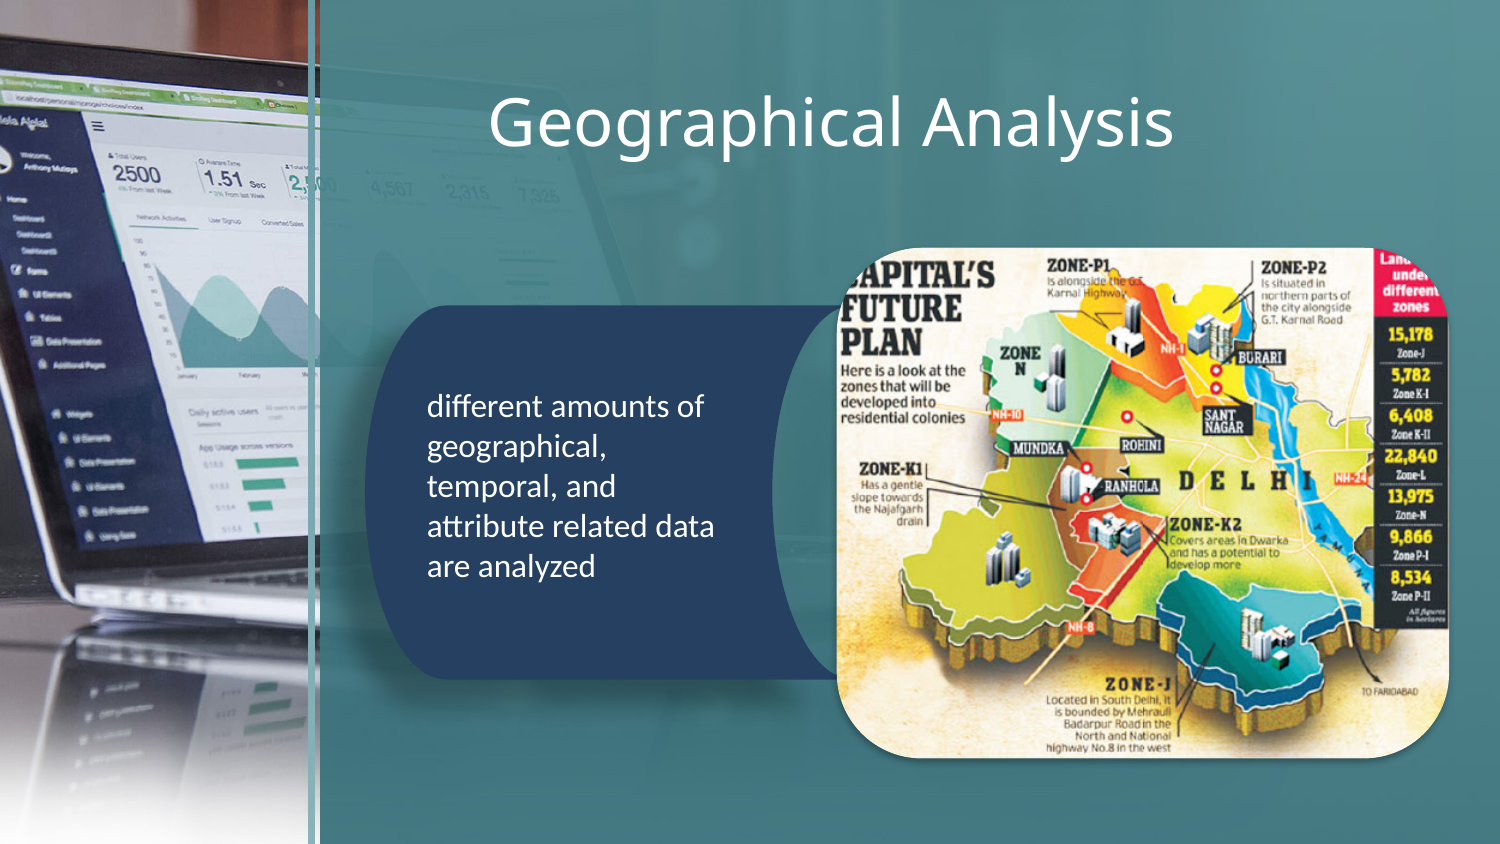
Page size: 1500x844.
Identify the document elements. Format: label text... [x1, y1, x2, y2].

picture [0, 0, 1500, 844]
text_box different amounts of geographical, temporal, and attribute related data are analyzed [412, 377, 748, 592]
text_box [362, 303, 831, 682]
title Geographical Analysis [319, 19, 1345, 168]
